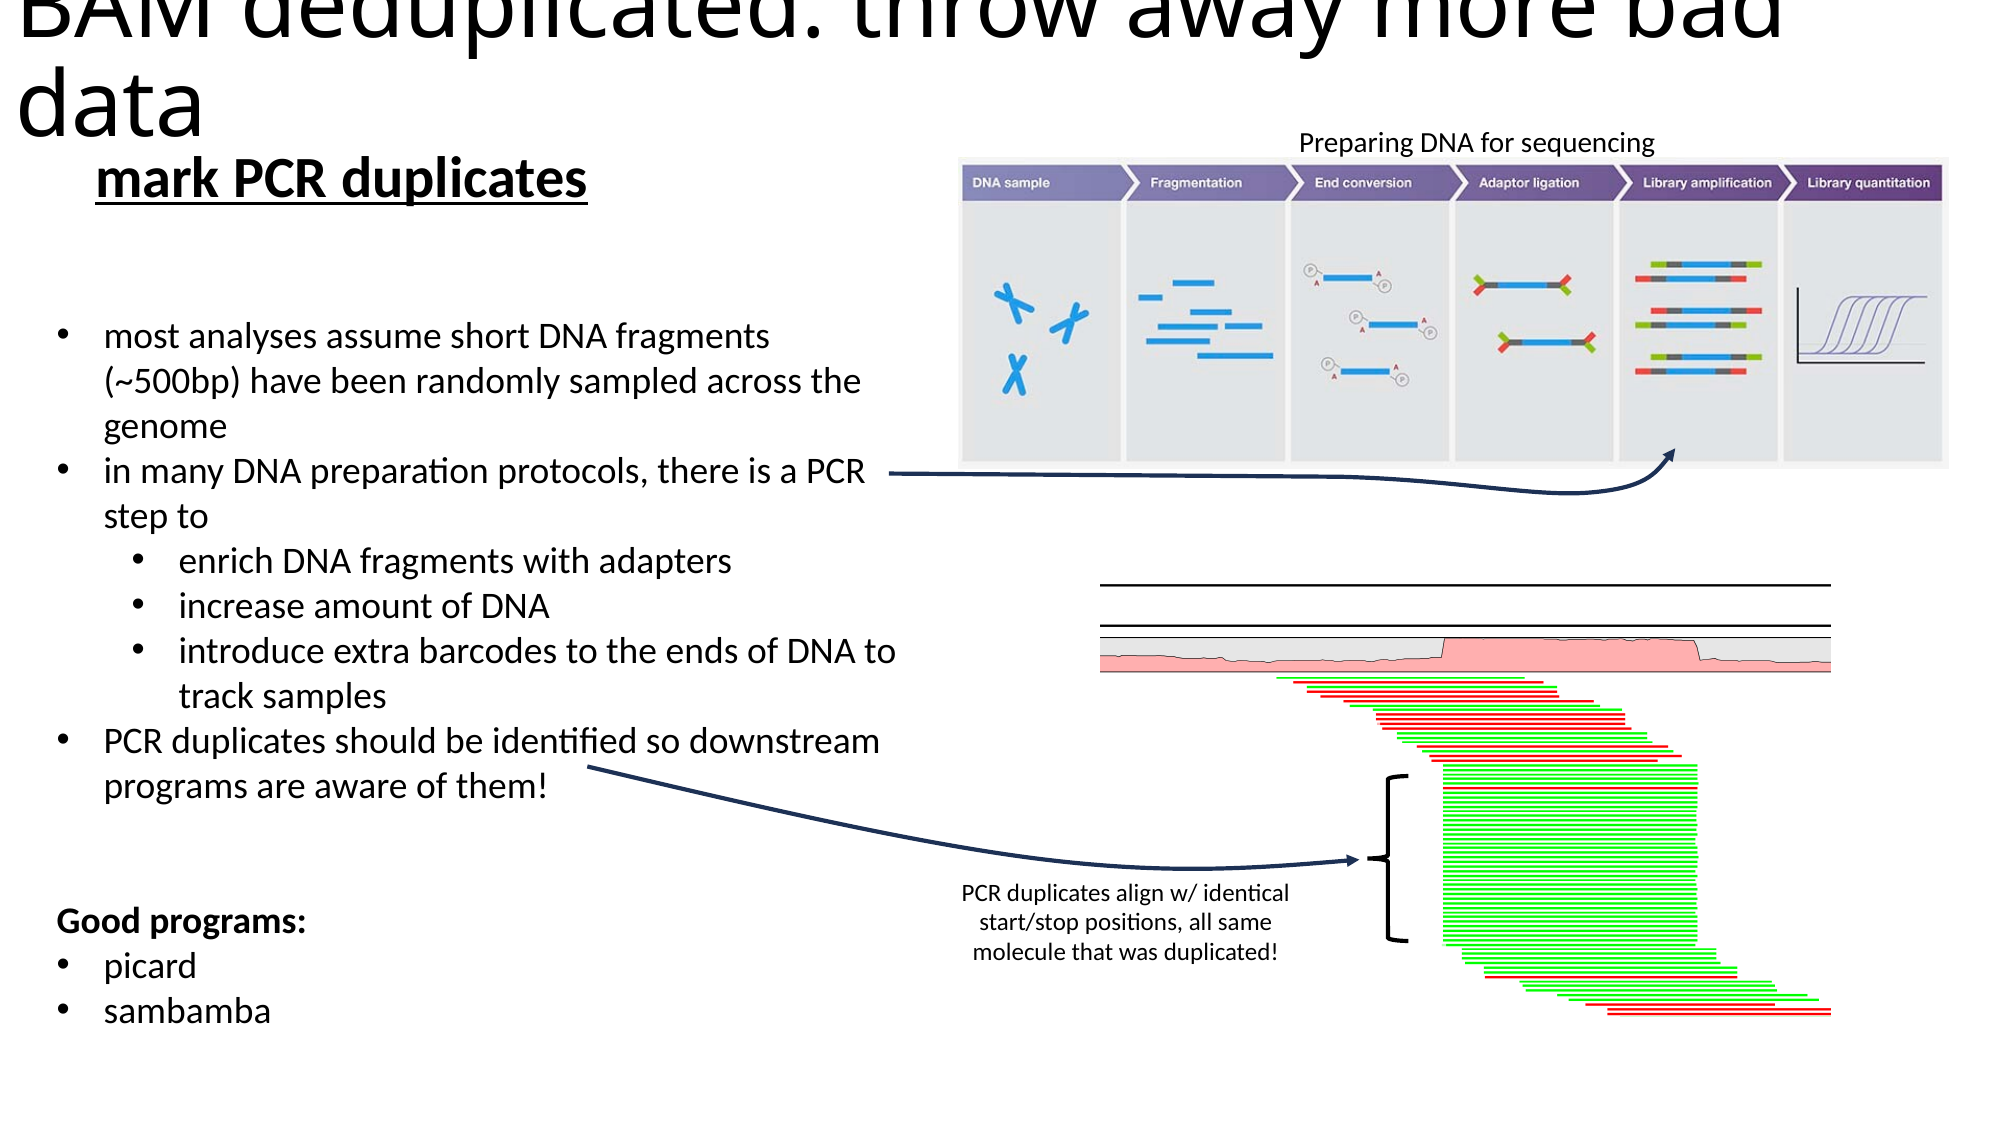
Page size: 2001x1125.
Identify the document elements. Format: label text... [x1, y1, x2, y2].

picture [1099, 535, 1831, 1017]
text_box Preparing DNA for sequencing [1284, 115, 1671, 157]
text_box PCR duplicates align w/ identical start/stop positions, all same molecule that was duplicated! [933, 941, 1099, 974]
picture [958, 157, 1949, 469]
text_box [587, 766, 1409, 941]
text_box [888, 469, 1660, 495]
title BAM deduplicated: throw away more bad data [0, 0, 2000, 164]
text_box most analyses assume short DNA fragments (~500bp) have been randomly sampled across the genome in many DNA preparation protocols, there is a PCR step to enrich DNA fragments with adapters increase amount of DNA introduce extra barcodes to the ends of DNA to track samples PCR duplicates should be identified so downstream programs are aware of them! Good programs: picard sambamba [41, 303, 915, 1039]
text_box mark PCR duplicates [80, 132, 603, 217]
